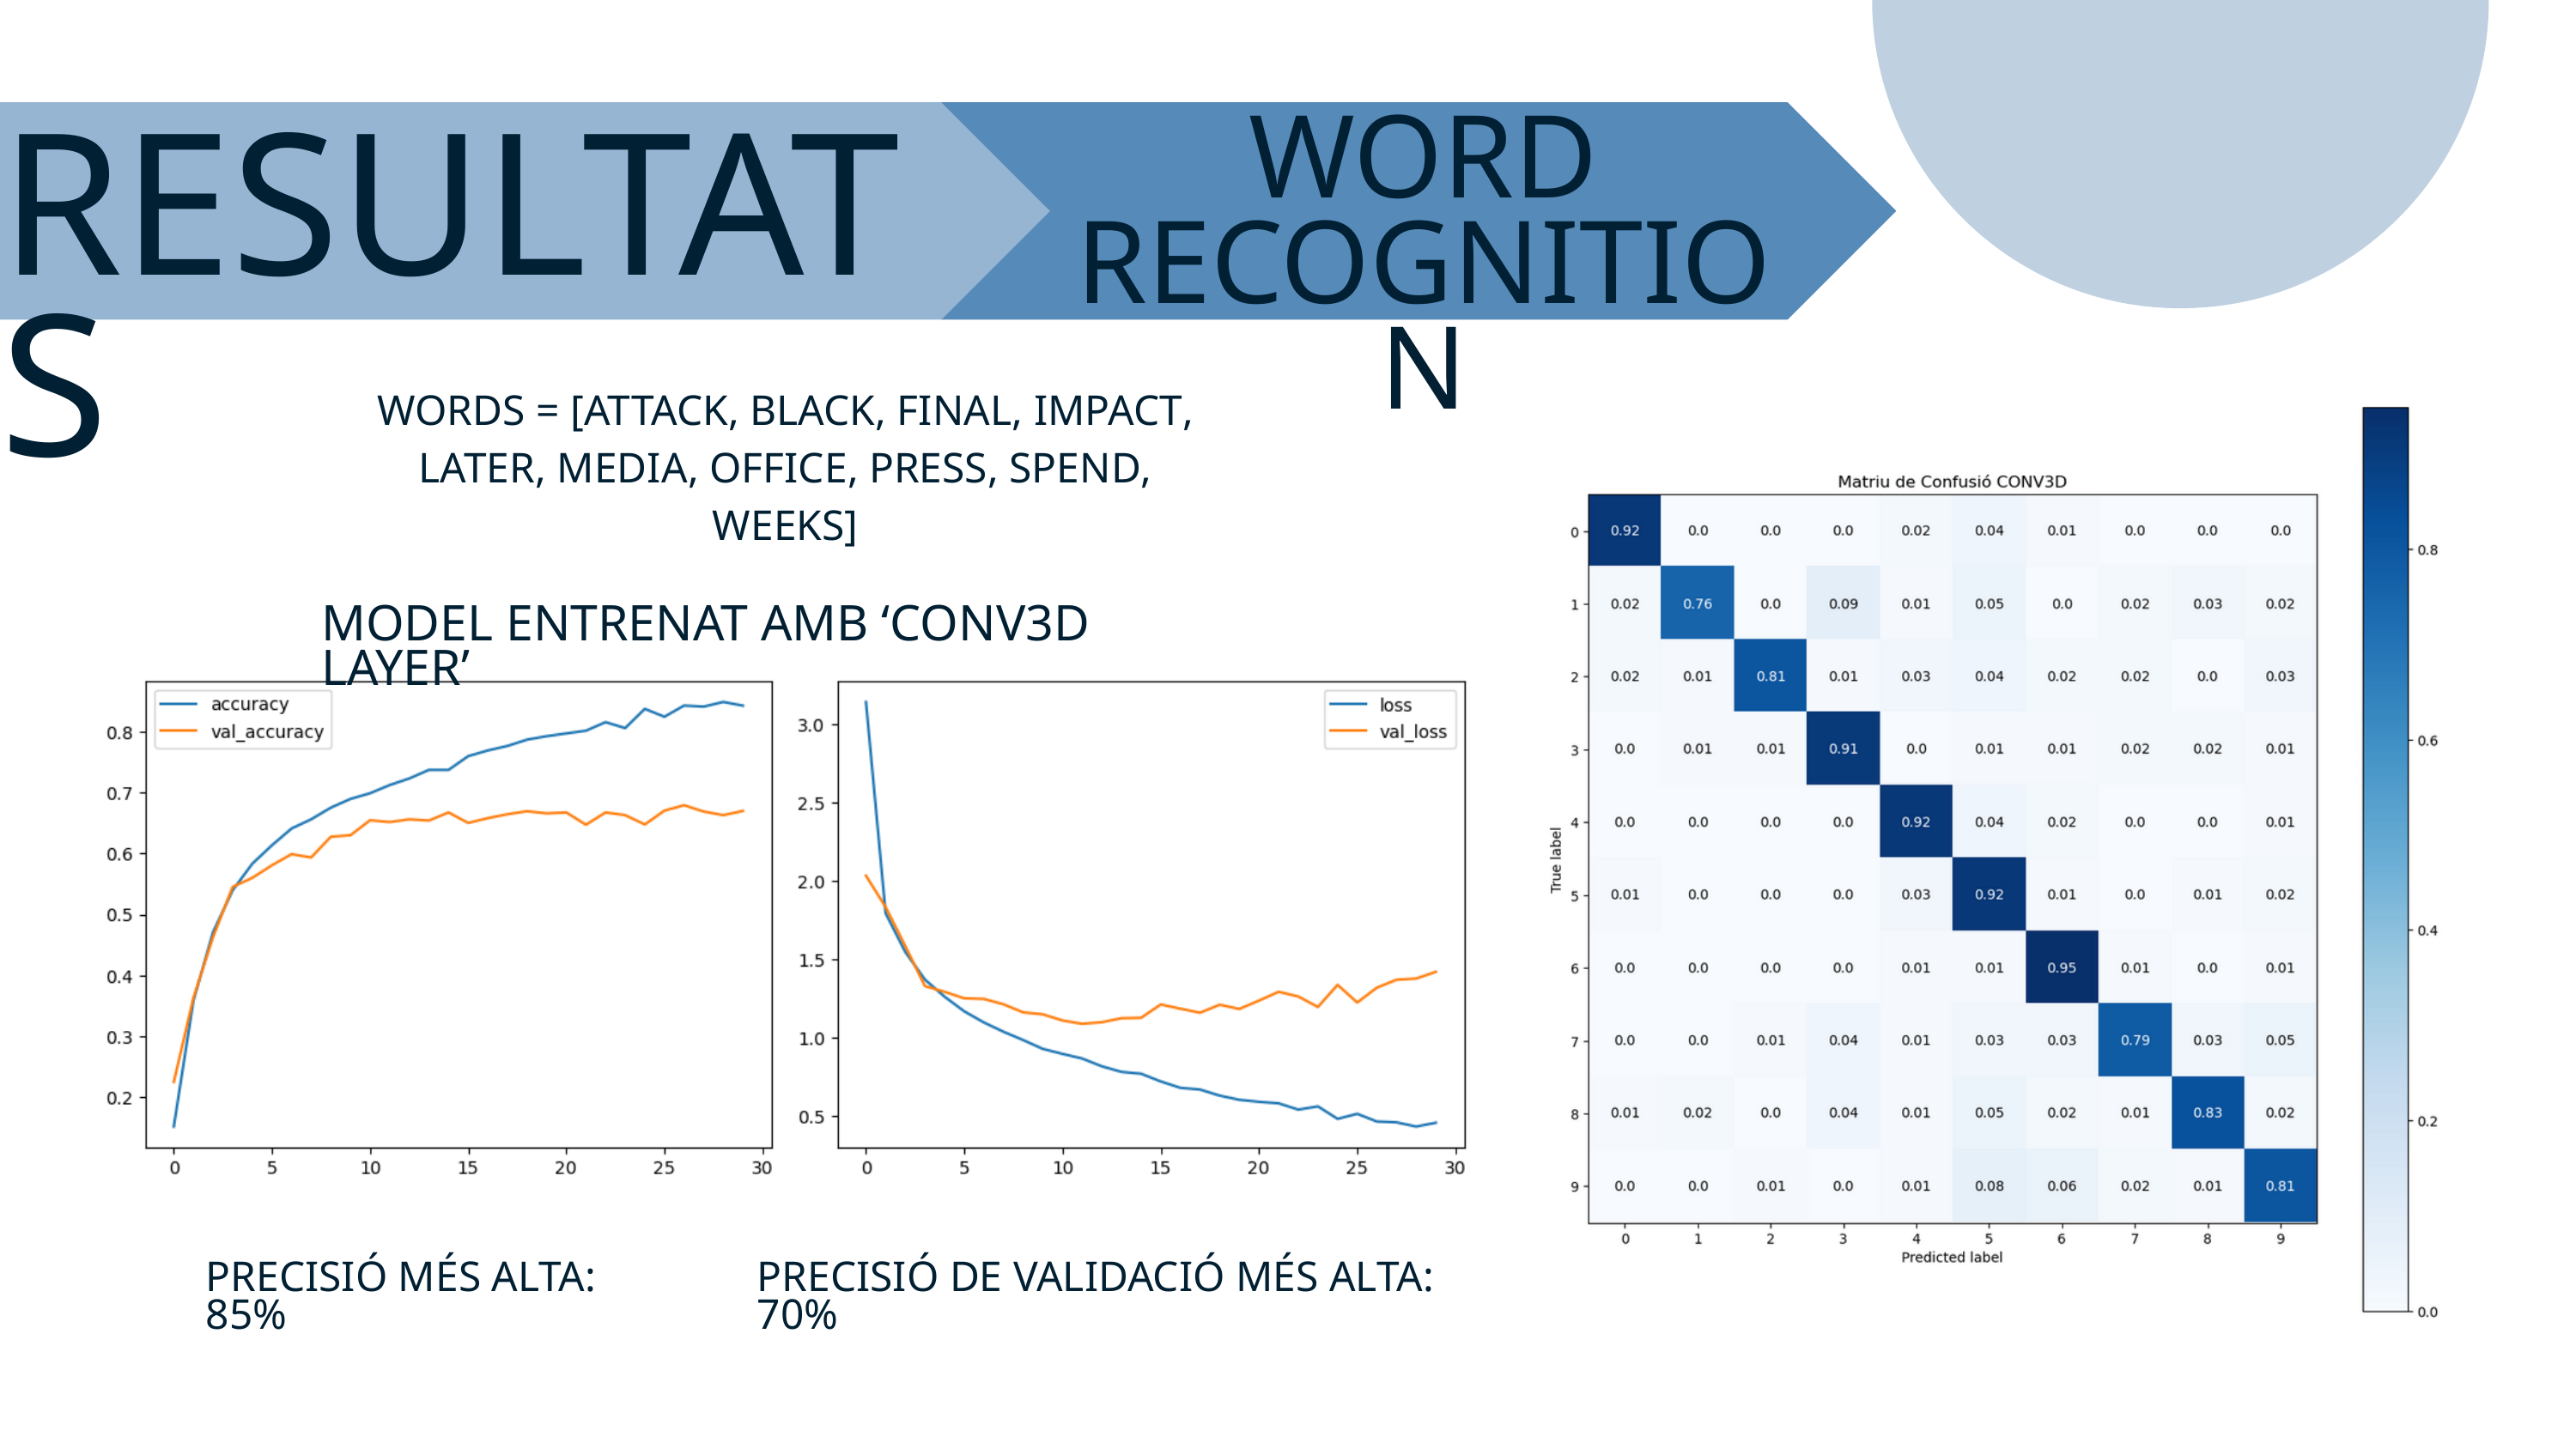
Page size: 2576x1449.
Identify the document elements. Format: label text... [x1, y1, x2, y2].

text_box PRECISIÓ MÉS ALTA: 85% [205, 1262, 674, 1338]
text_box [93, 669, 785, 1191]
text_box [785, 669, 1479, 1191]
text_box WORDS = [ATTACK, BLACK, FINAL, IMPACT, LATER, MEDIA, OFFICE, PRESS, SPEND, WEEKS] [343, 375, 1227, 549]
text_box MODEL ENTRENAT AMB ‘CONV3D LAYER’ [321, 604, 1250, 696]
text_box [0, 101, 940, 320]
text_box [1871, 0, 2489, 309]
text_box RESULTATS [0, 327, 975, 496]
text_box [1541, 397, 2448, 1330]
text_box WORD RECOGNITION [1054, 327, 1793, 432]
text_box PRECISIÓ DE VALIDACIÓ MÉS ALTA: 70% [756, 1262, 1507, 1338]
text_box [941, 101, 1897, 320]
